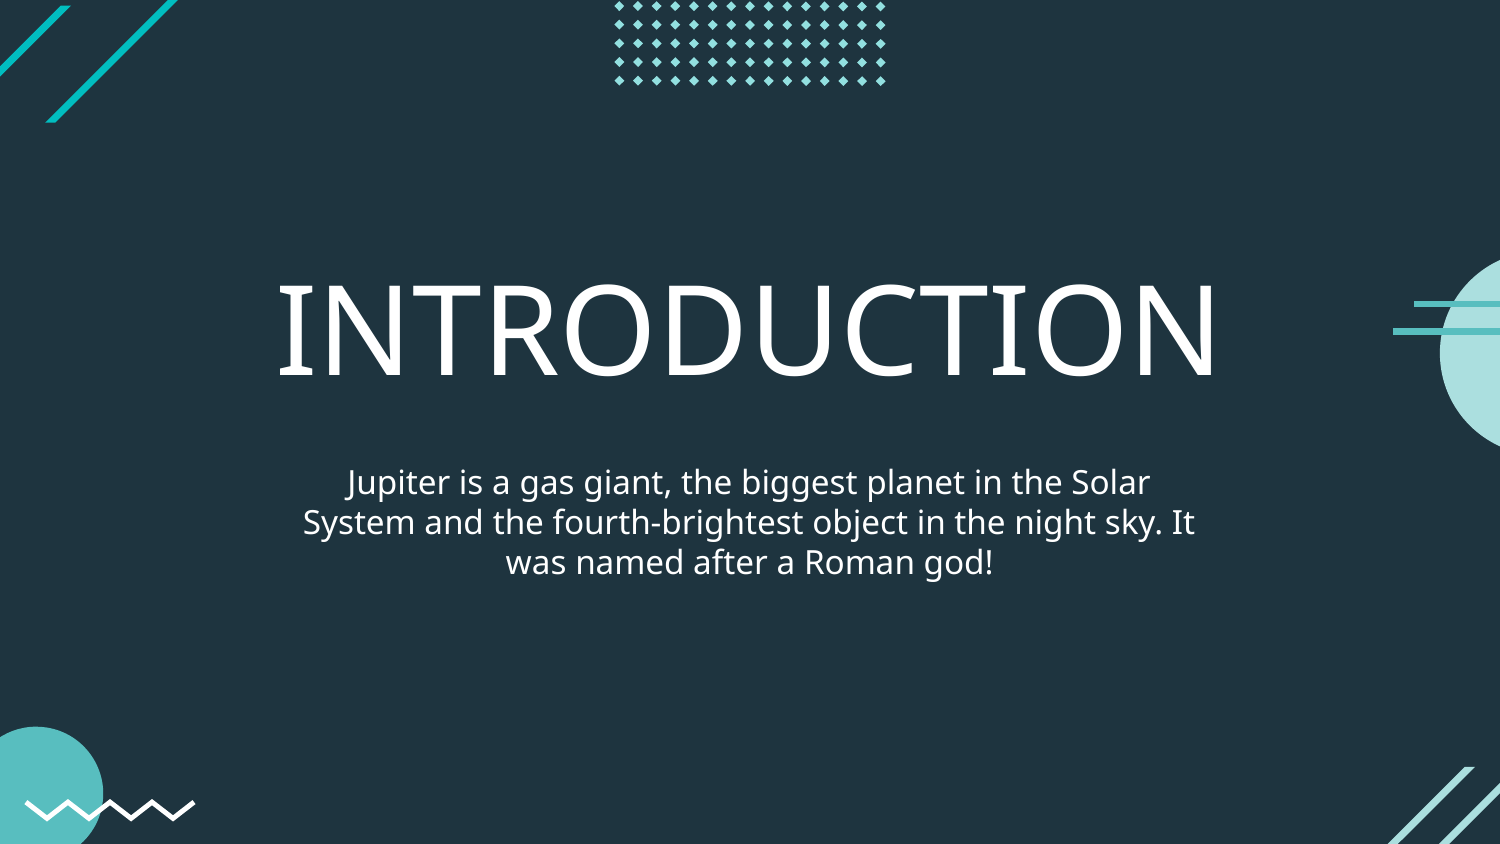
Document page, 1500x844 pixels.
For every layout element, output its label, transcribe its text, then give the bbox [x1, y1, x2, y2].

title INTRODUCTION [231, 234, 1269, 385]
subtitle Jupiter is a gas giant, the biggest planet in the Solar System and the fourth-brightest object in the night sky. It was named after a Roman god! [279, 446, 1221, 649]
